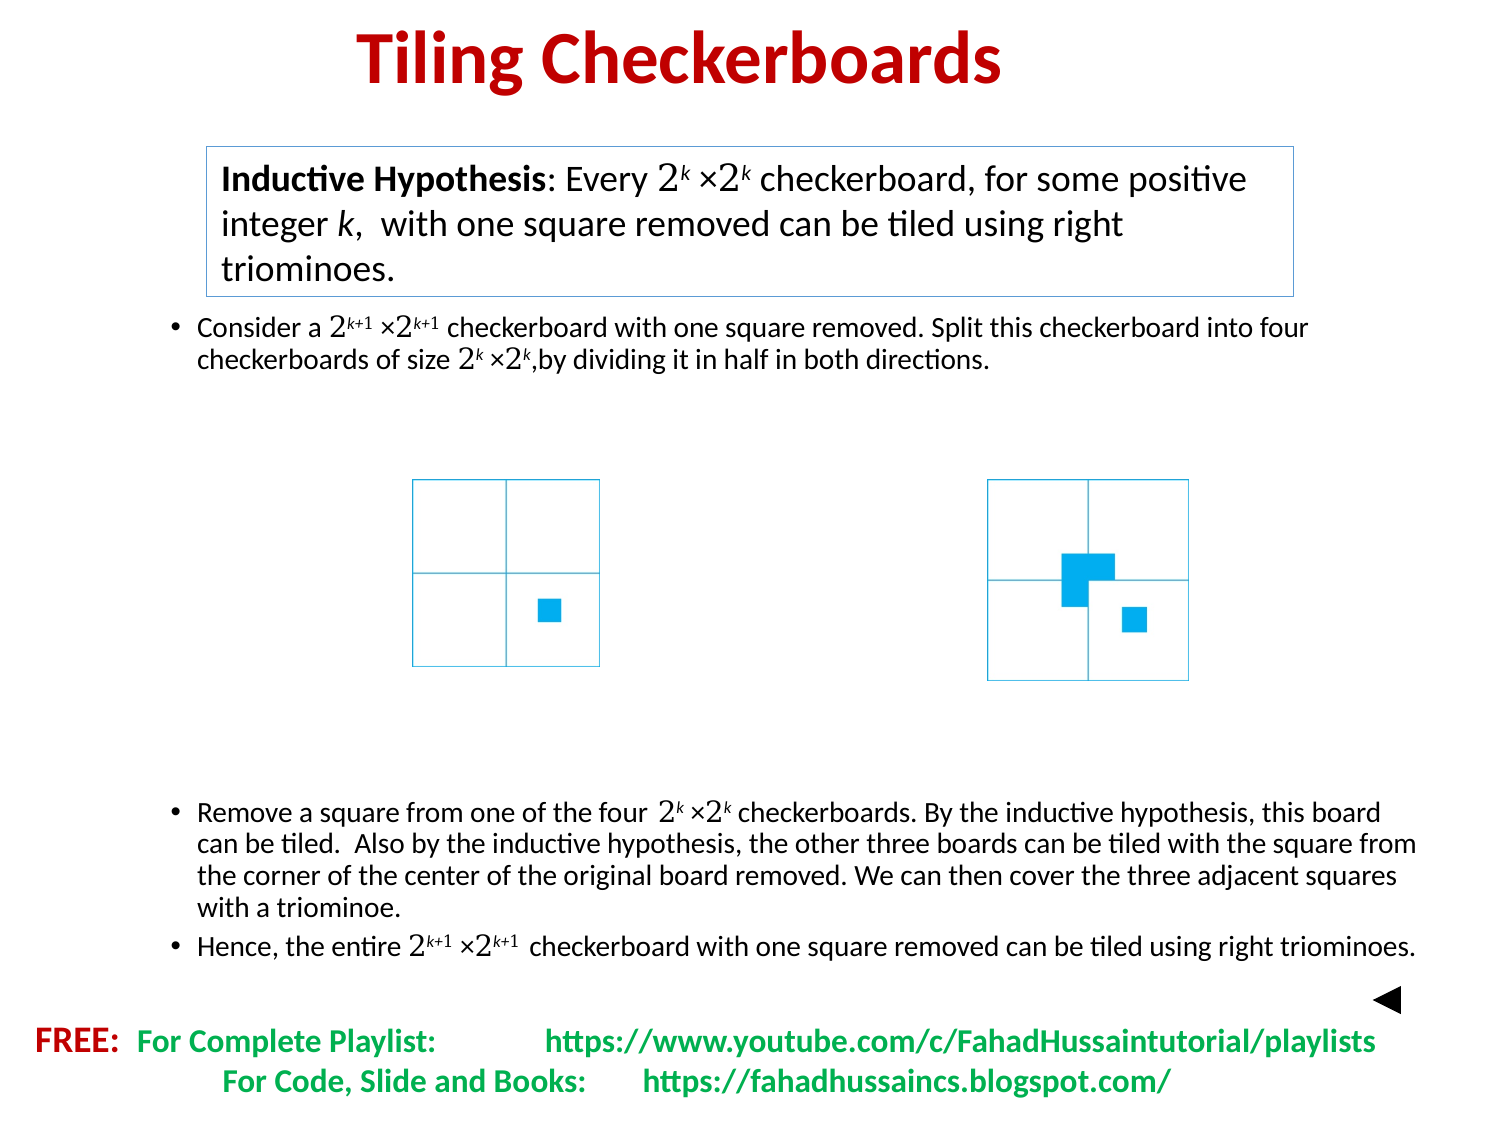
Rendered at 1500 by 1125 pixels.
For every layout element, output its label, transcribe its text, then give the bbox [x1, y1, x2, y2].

text_box [1372, 985, 1401, 1007]
list Consider a 2k+1 ×2k+1 checkerboard with one square removed. Split this checkerboard into four checkerboards of size 2k ×2k,by dividing it in half in both directions. Remove a square from one of the four 2k ×2k checkerboards. By the inductive hypothesis, this board can be tiled. Also by the inductive hypothesis, the other three boards can be tiled with the square from the corner of the center of the original board removed. We can then cover the three adjacent squares with a triominoe. Hence, the entire 2k+1 ×2k+1 checkerboard with one square removed can be tiled using right triominoes. [50, 74, 1435, 988]
picture [412, 479, 600, 667]
text_box Tiling Checkerboards [341, 1, 1092, 107]
text_box Inductive Hypothesis: Every 2k ×2k checkerboard, for some positive integer k, with one square removed can be tiled using right triominoes. [206, 146, 1294, 297]
text_box FREE: For Complete Playlist: https://www.youtube.com/c/FahadHussaintutorial/playlists For Code, Slide and Books: https://fahadhussaincs.blogspot.com/ [20, 1007, 1480, 1107]
picture [987, 479, 1189, 681]
